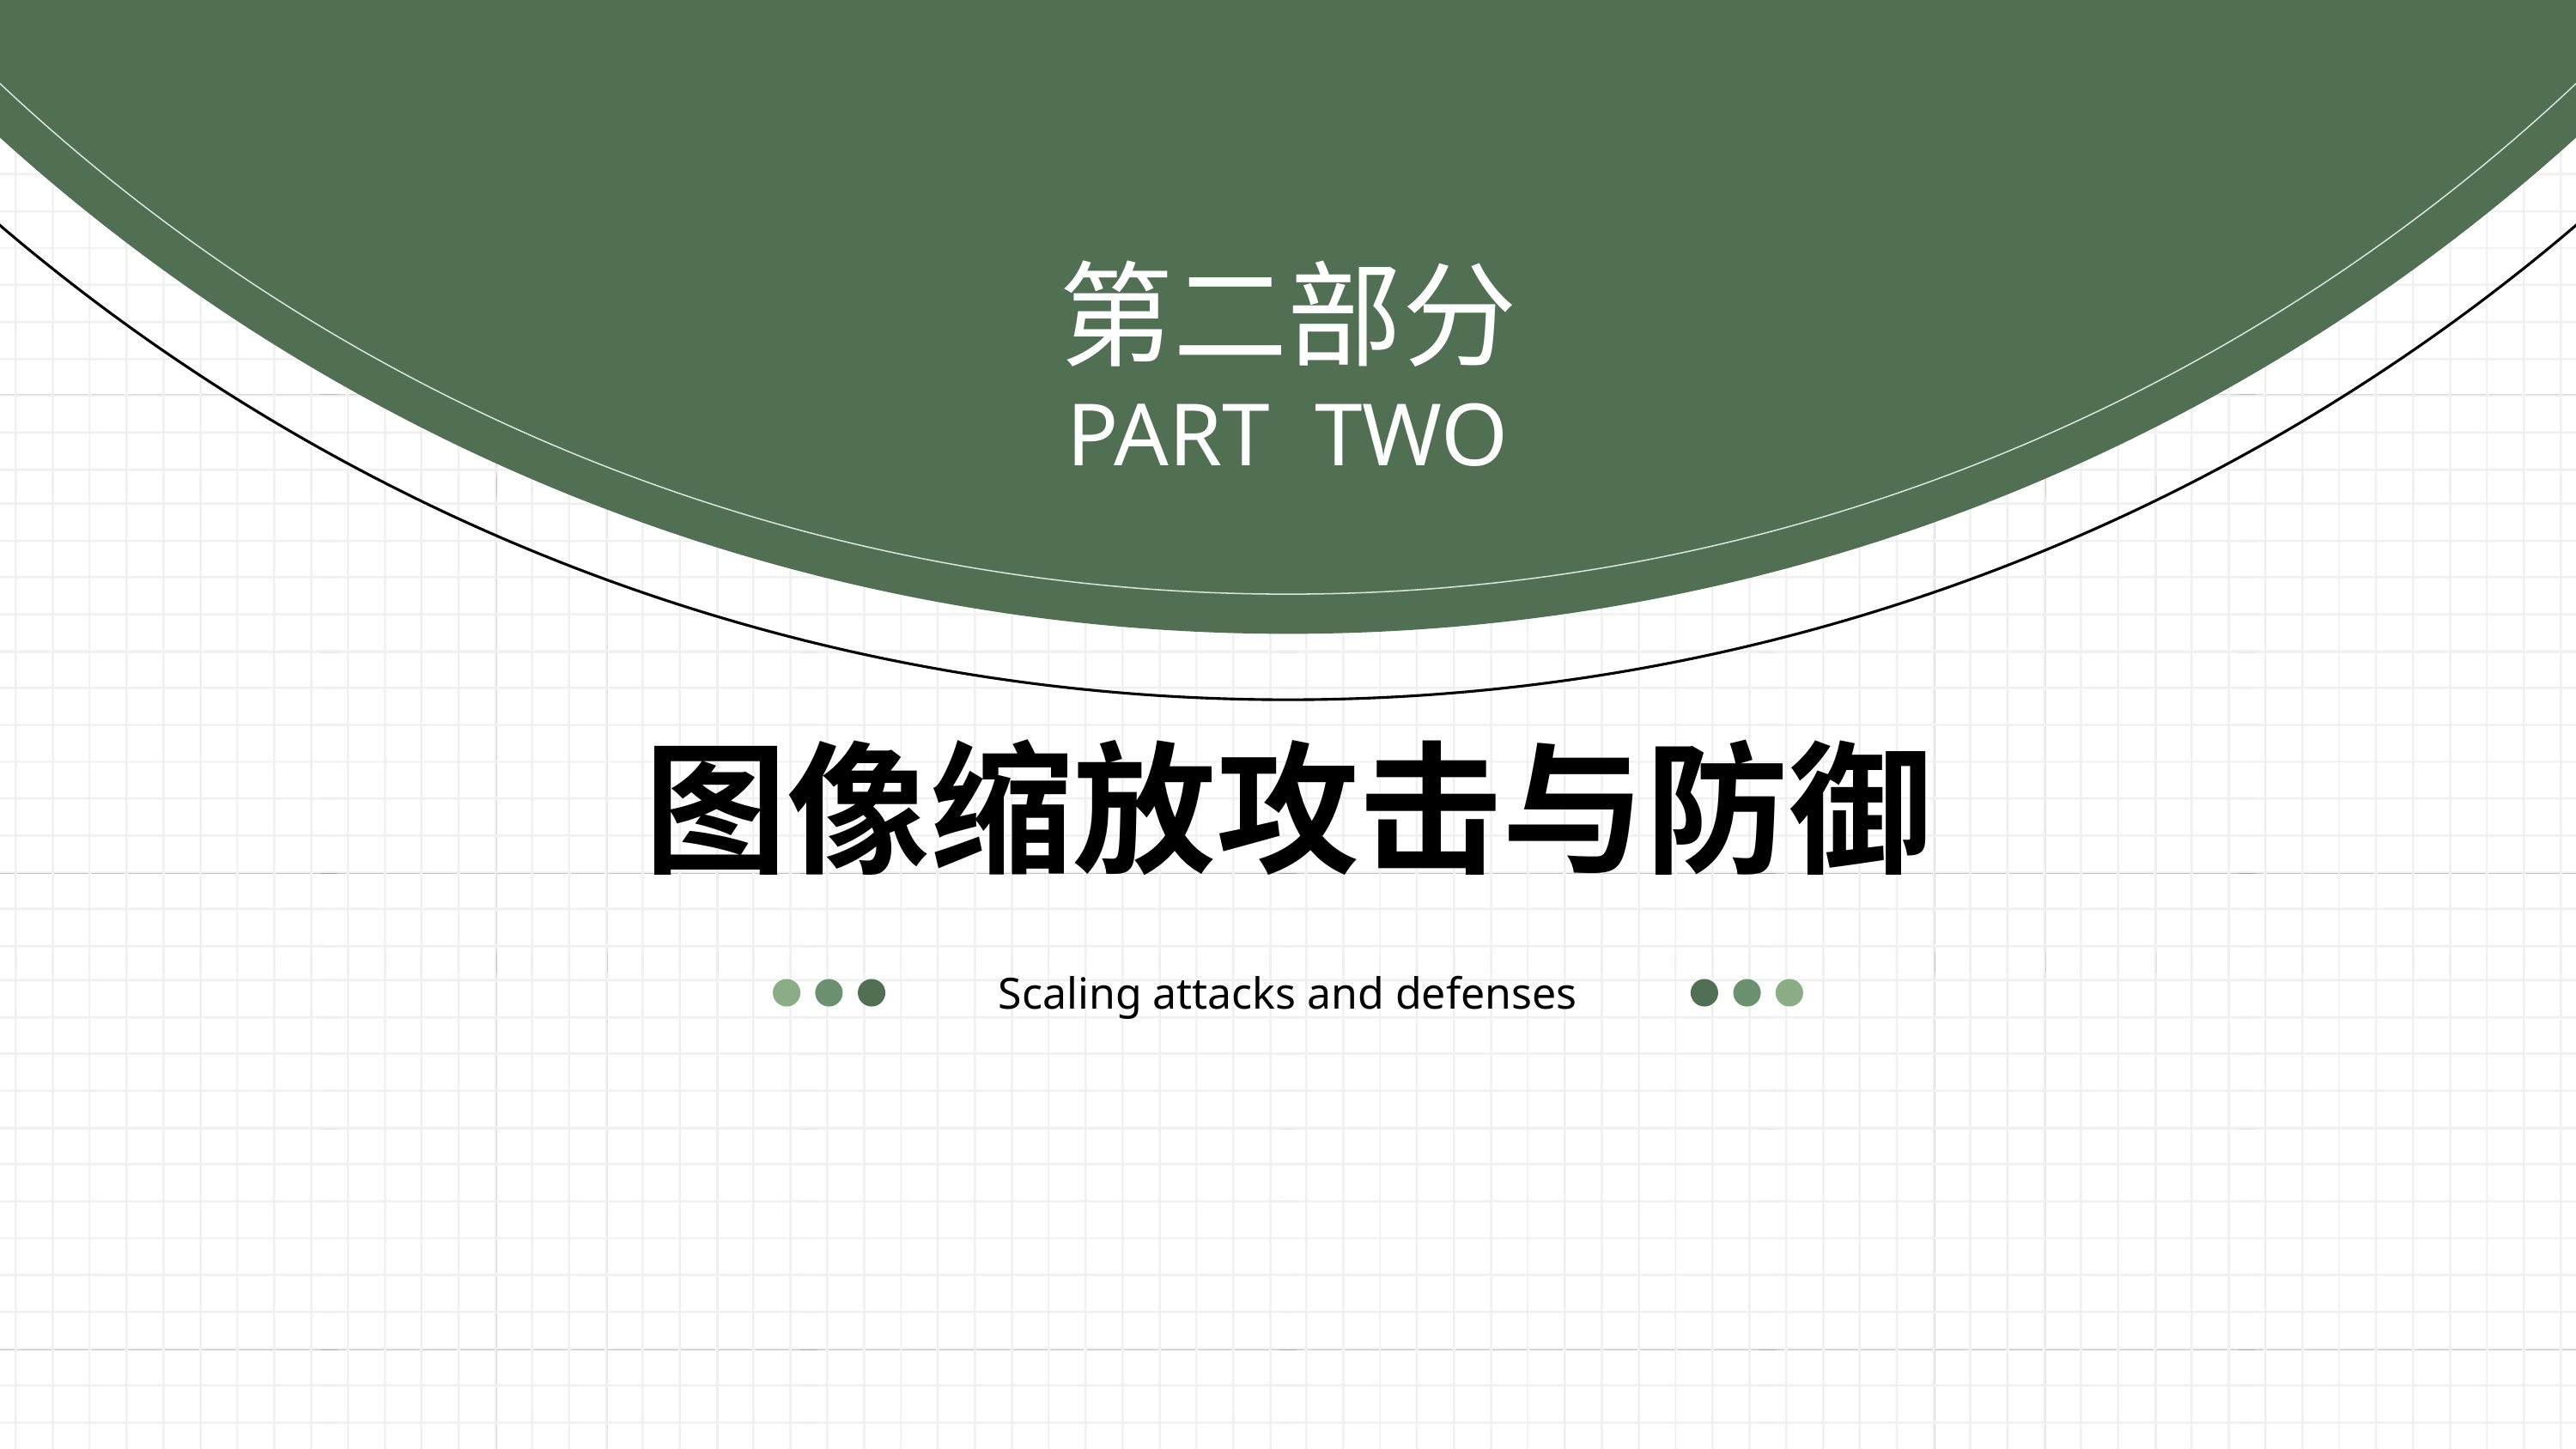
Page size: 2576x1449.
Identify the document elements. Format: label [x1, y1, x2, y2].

text_box [772, 979, 886, 1007]
text_box [0, 710, 2576, 1449]
text_box [0, 0, 2576, 700]
text_box [1690, 979, 1804, 1007]
